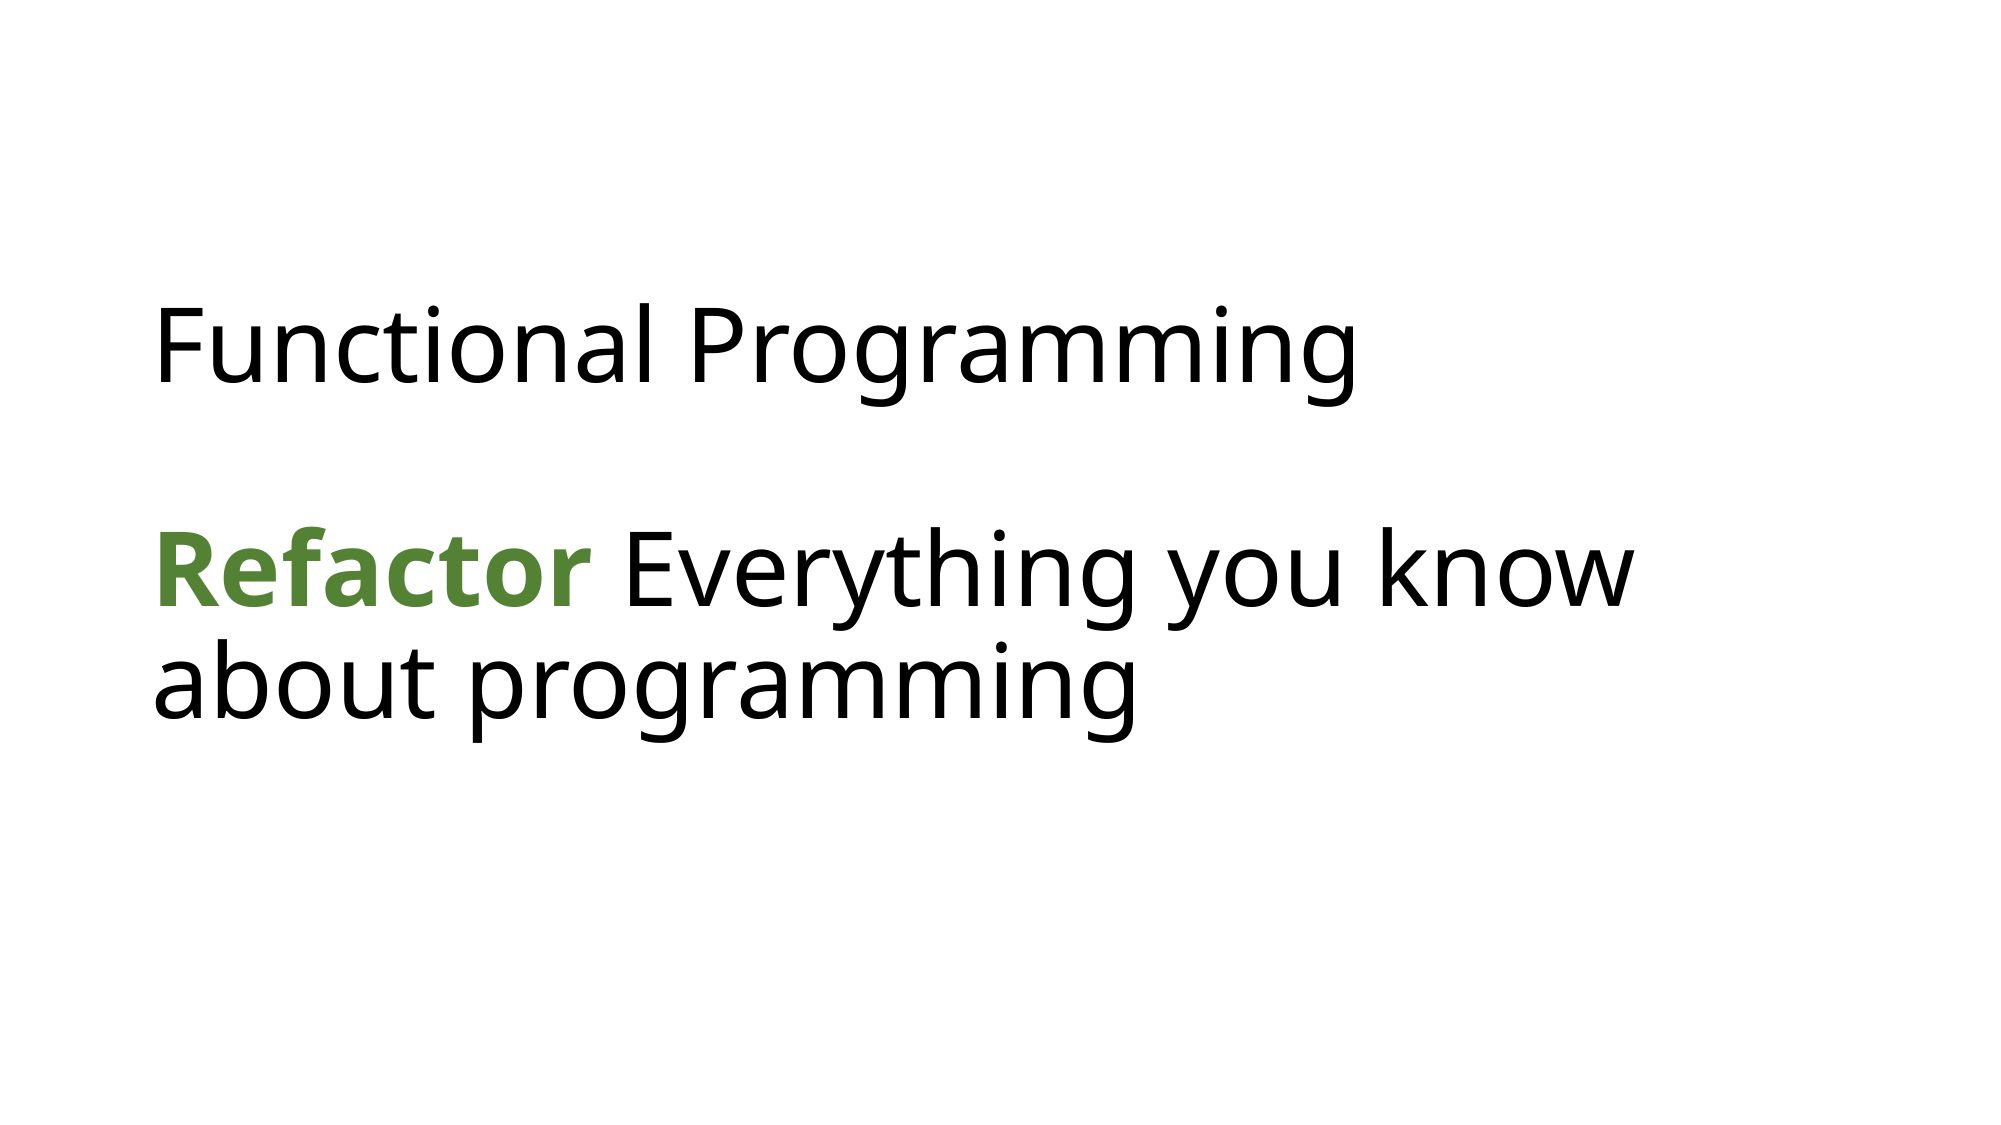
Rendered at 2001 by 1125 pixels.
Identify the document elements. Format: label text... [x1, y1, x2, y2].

title Functional Programming Refactor Everything you know about programming [136, 280, 1862, 749]
